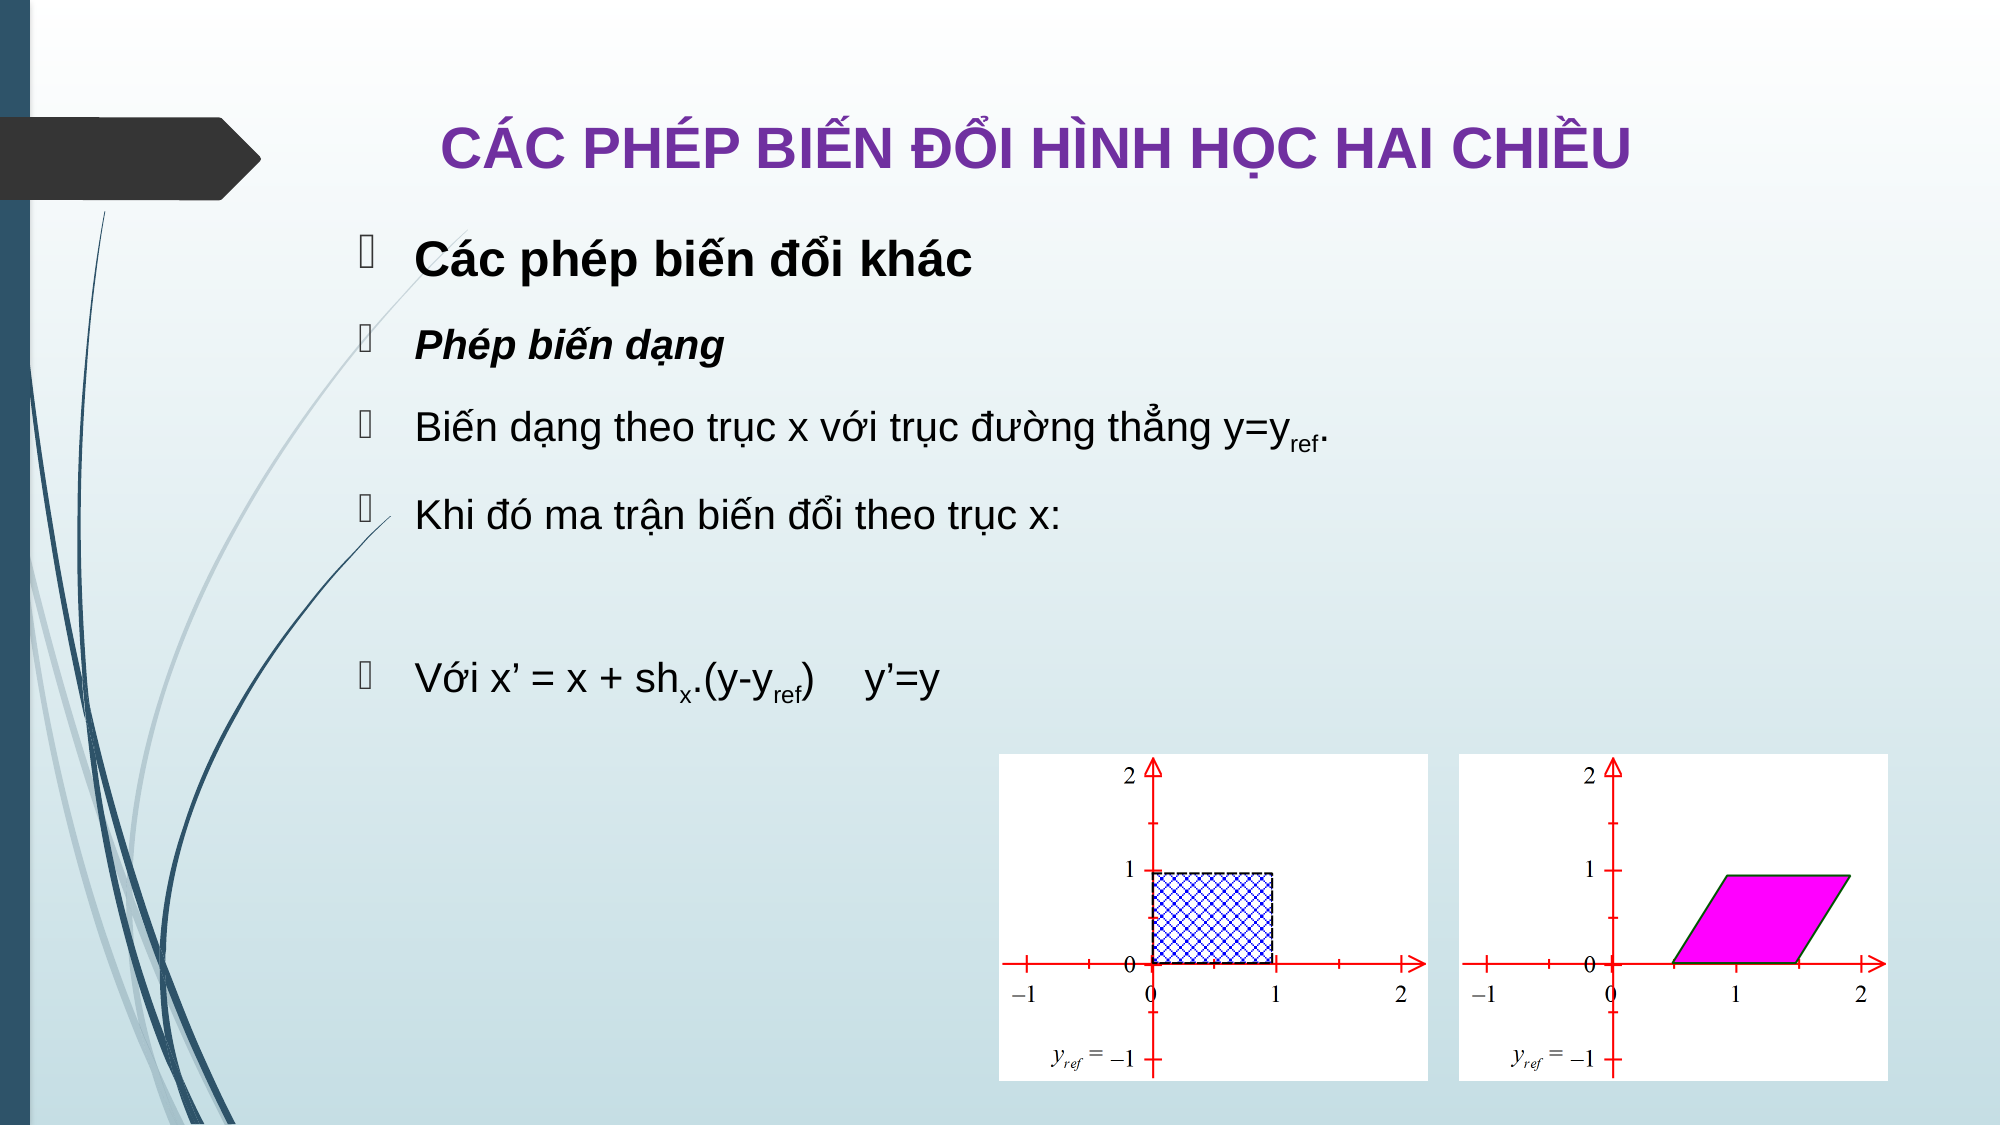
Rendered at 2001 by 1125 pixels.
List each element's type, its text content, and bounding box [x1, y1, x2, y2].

picture [1459, 754, 1888, 1082]
title CÁC PHÉP BIẾN ĐỔI HÌNH HỌC HAI CHIỀU [425, 102, 1888, 313]
picture [999, 754, 1428, 1082]
